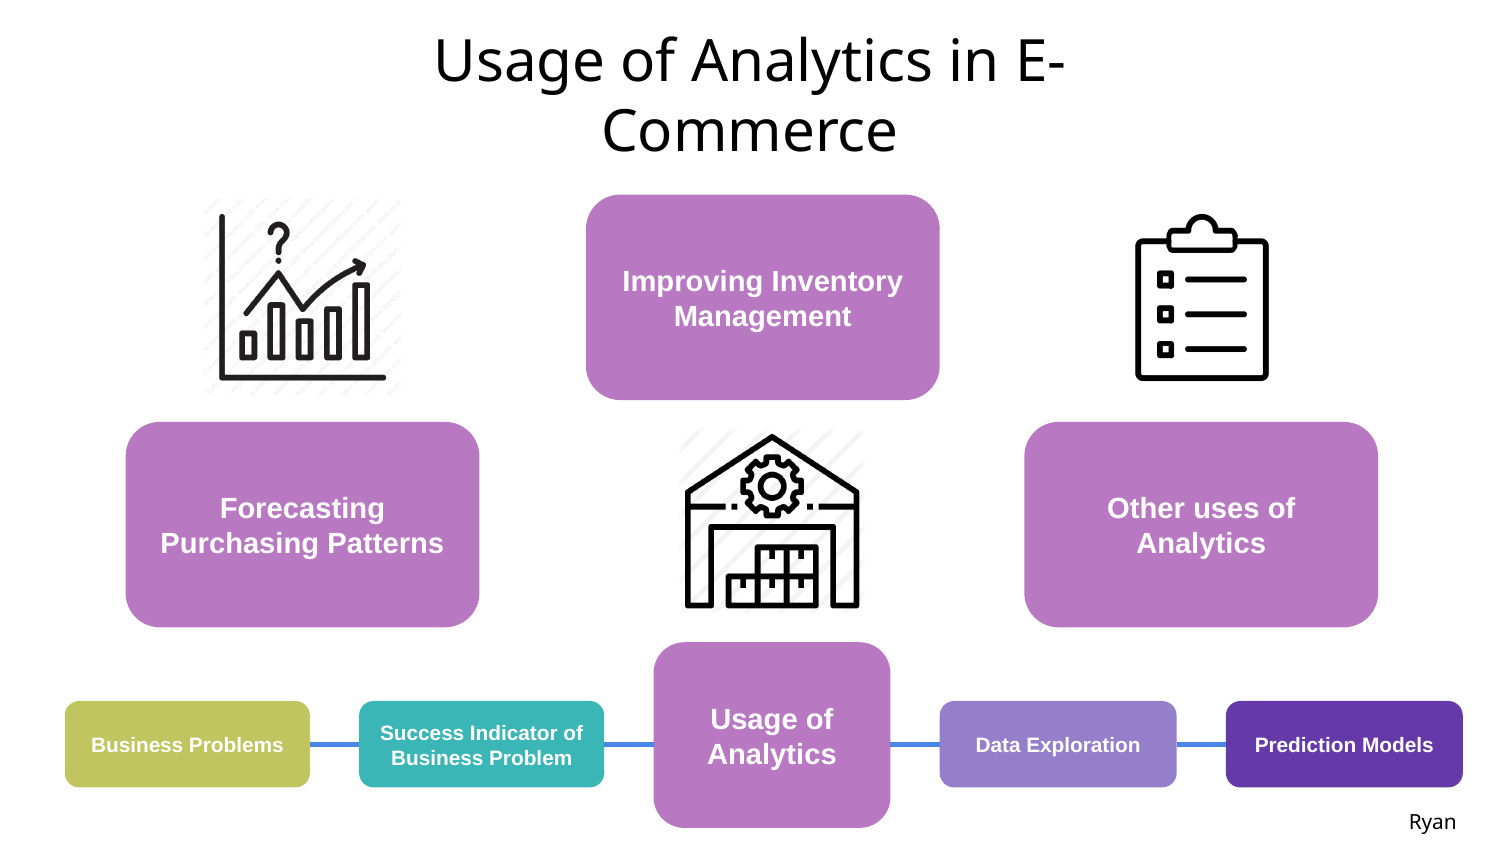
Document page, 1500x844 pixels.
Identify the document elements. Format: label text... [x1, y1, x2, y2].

text_box Forecasting Purchasing Patterns [125, 421, 480, 628]
picture [678, 428, 866, 615]
text_box Data Exploration [939, 700, 1177, 788]
text_box Ryan [1393, 796, 1500, 844]
text_box Other uses of Analytics [1024, 421, 1379, 628]
text_box Improving Inventory Management [585, 194, 940, 401]
text_box Success Indicator of Business Problem [359, 700, 605, 788]
text_box Prediction Models [1225, 700, 1463, 788]
picture [204, 199, 401, 396]
title Usage of Analytics in E-Commerce [346, 67, 1154, 120]
text_box Usage of Analytics [653, 642, 891, 828]
picture [1103, 199, 1300, 396]
text_box Business Problems [64, 700, 310, 788]
